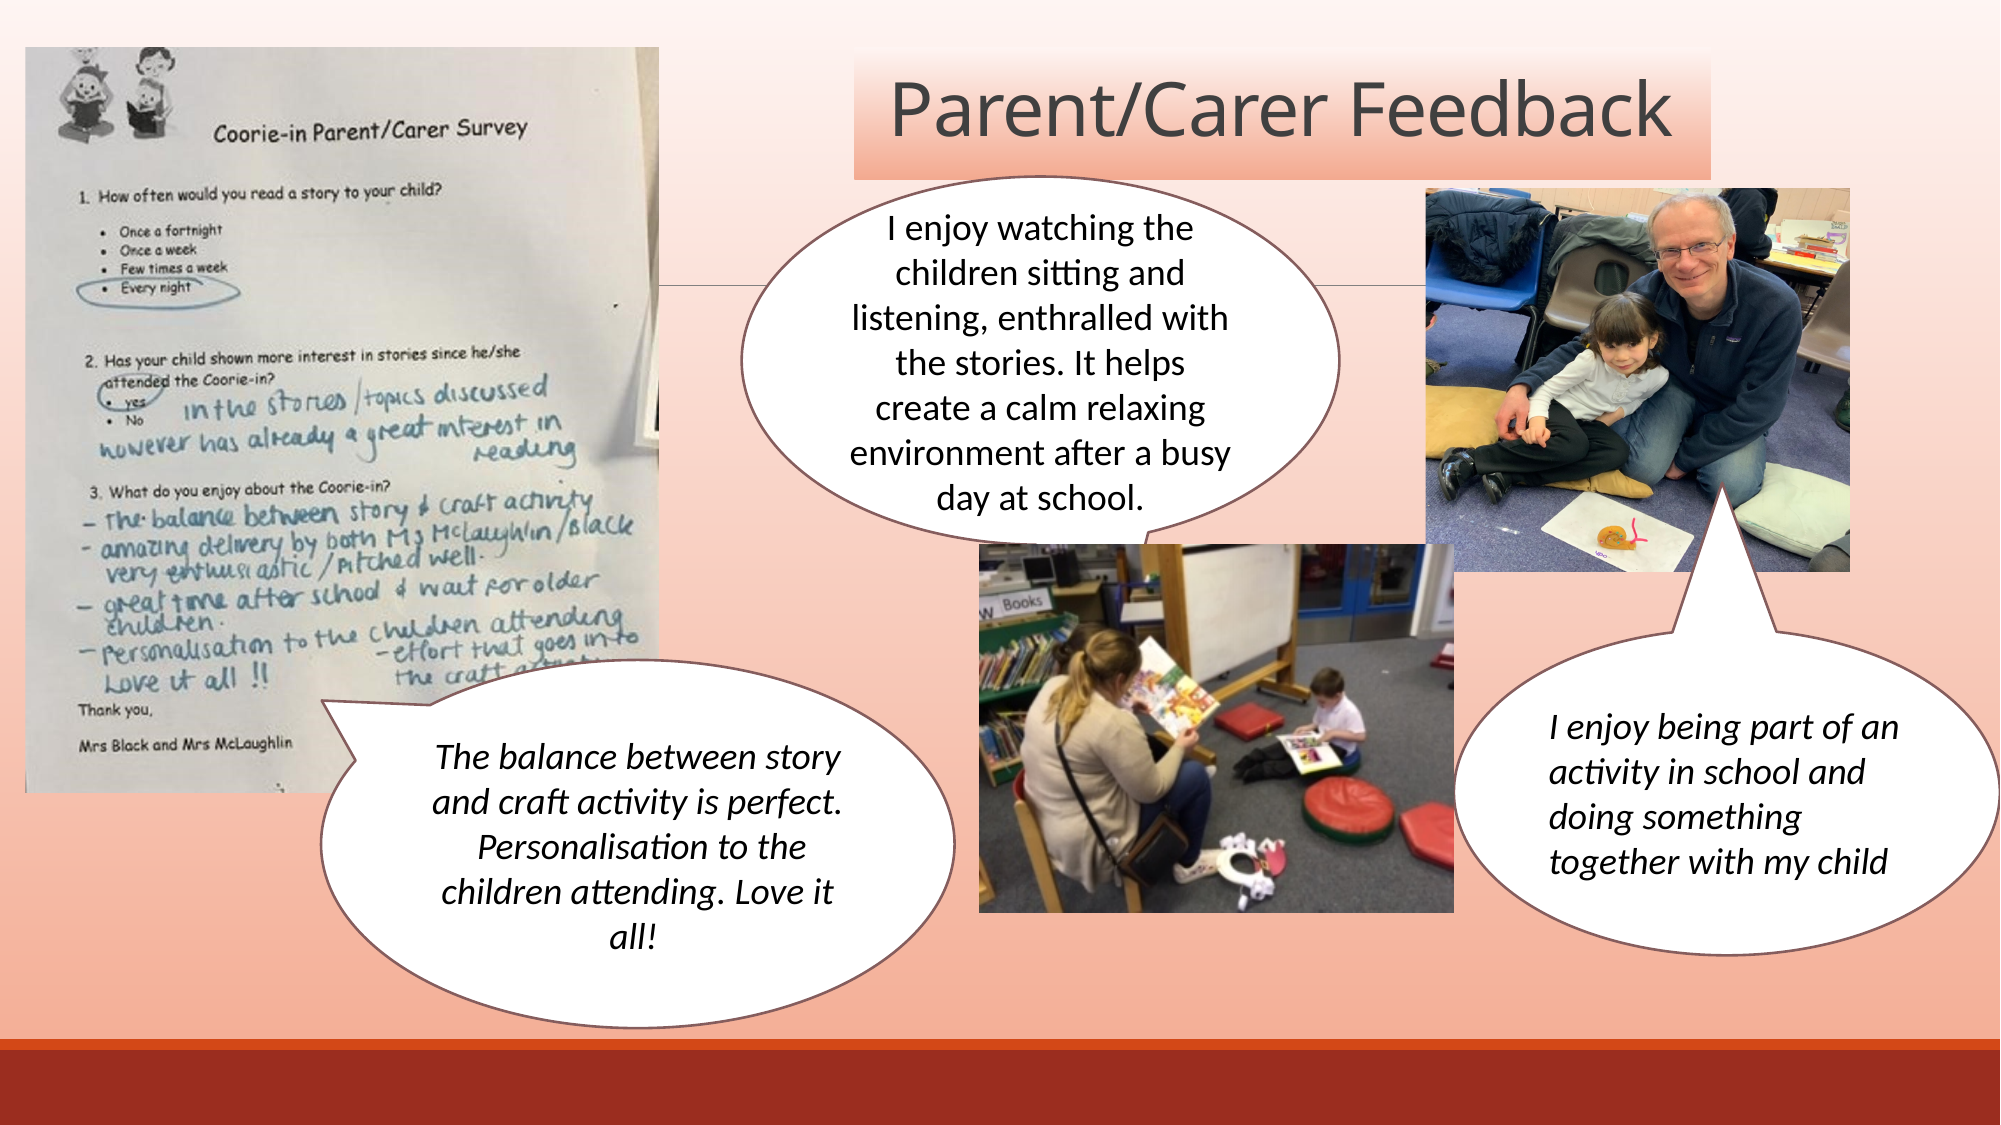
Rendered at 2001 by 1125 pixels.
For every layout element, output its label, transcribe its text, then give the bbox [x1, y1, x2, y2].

text_box I enjoy being part of an activity in school and doing something together with my child [1463, 598, 2000, 957]
picture [24, 46, 660, 793]
picture [979, 187, 1851, 914]
text_box The balance between story and craft activity is perfect. Personalisation to the children attending. Love it all! [319, 659, 956, 1030]
title Parent/Carer Feedback [854, 47, 1711, 180]
text_box I enjoy watching the children sitting and listening, enthralled with the stories. It helps create a calm relaxing environment after a busy day at school. [740, 175, 1341, 543]
